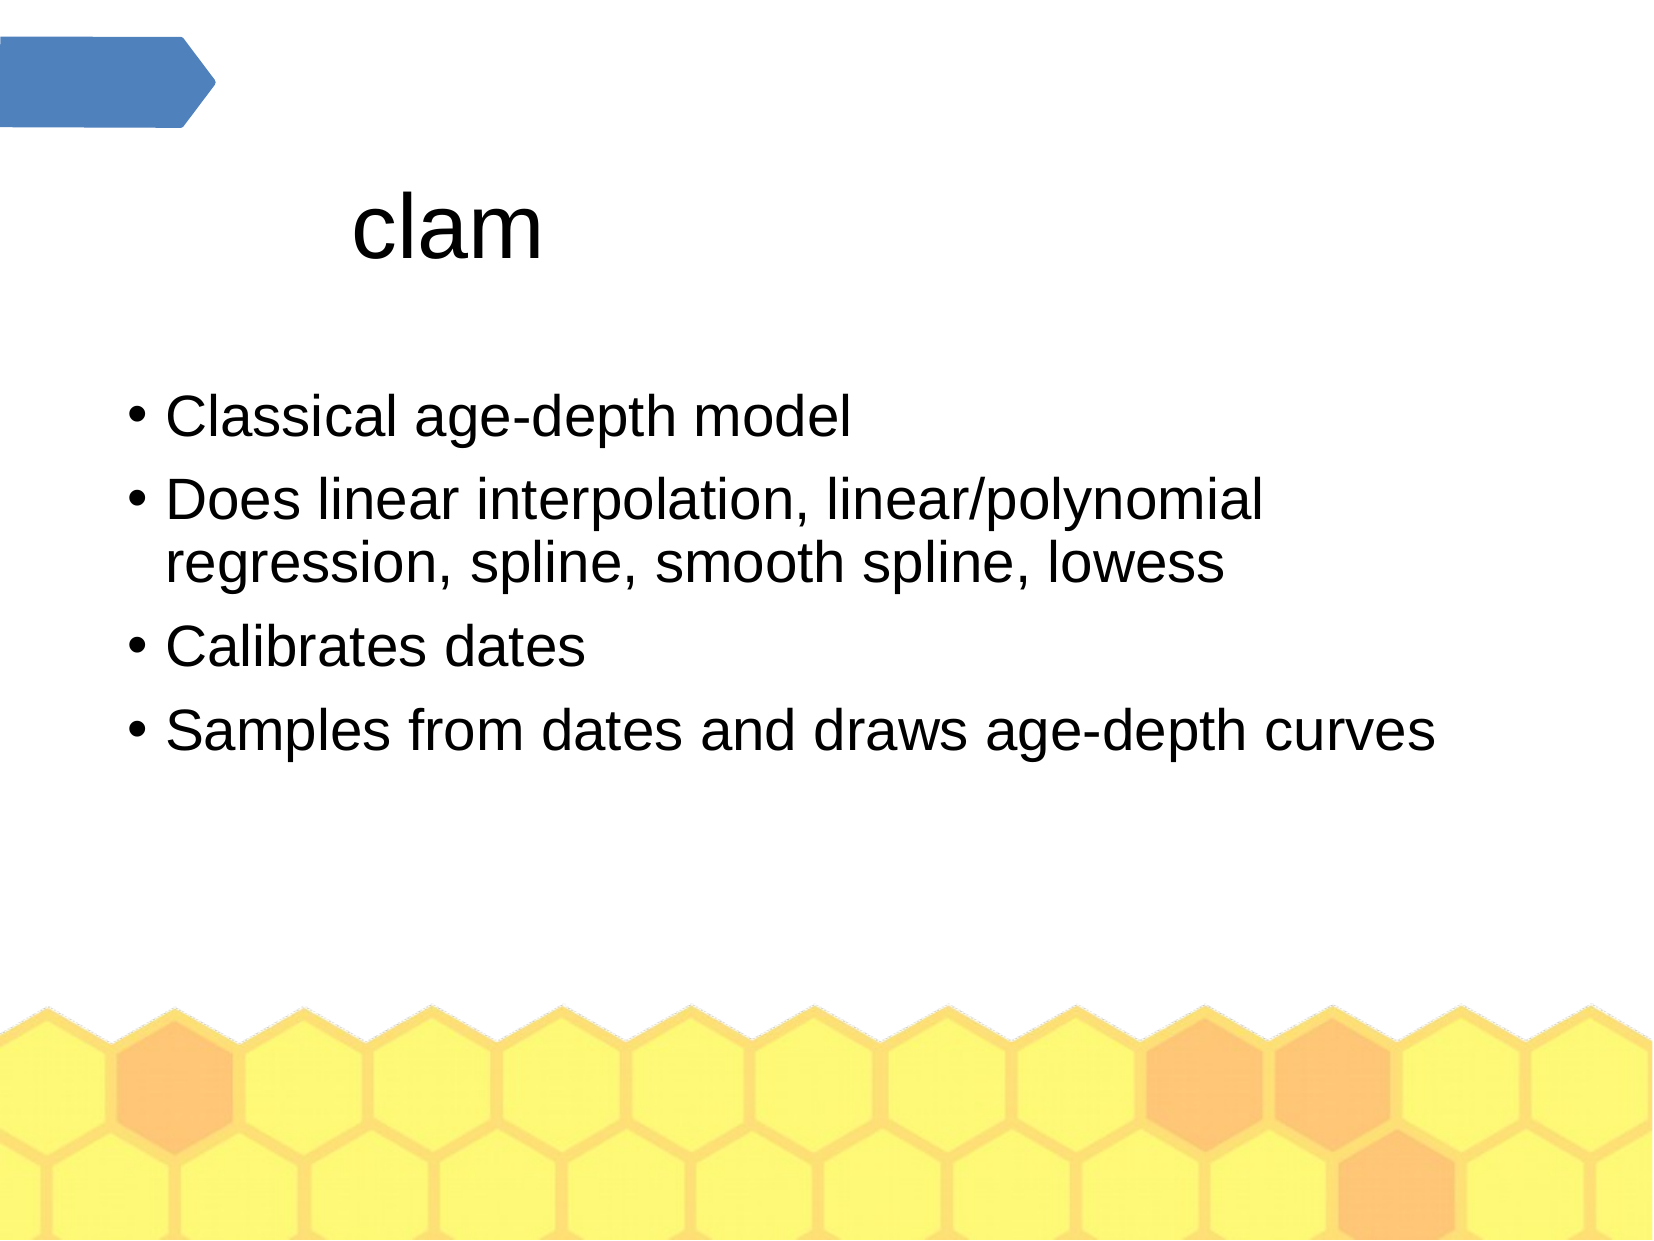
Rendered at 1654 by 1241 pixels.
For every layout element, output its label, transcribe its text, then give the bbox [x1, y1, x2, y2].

picture [0, 1001, 1653, 1240]
text_box clam [351, 112, 1560, 344]
text_box Classical age-depth model Does linear interpolation, linear/polynomial regression, spline, smooth spline, lowess Calibrates dates Samples from dates and draws age-depth curves [127, 385, 1560, 1069]
